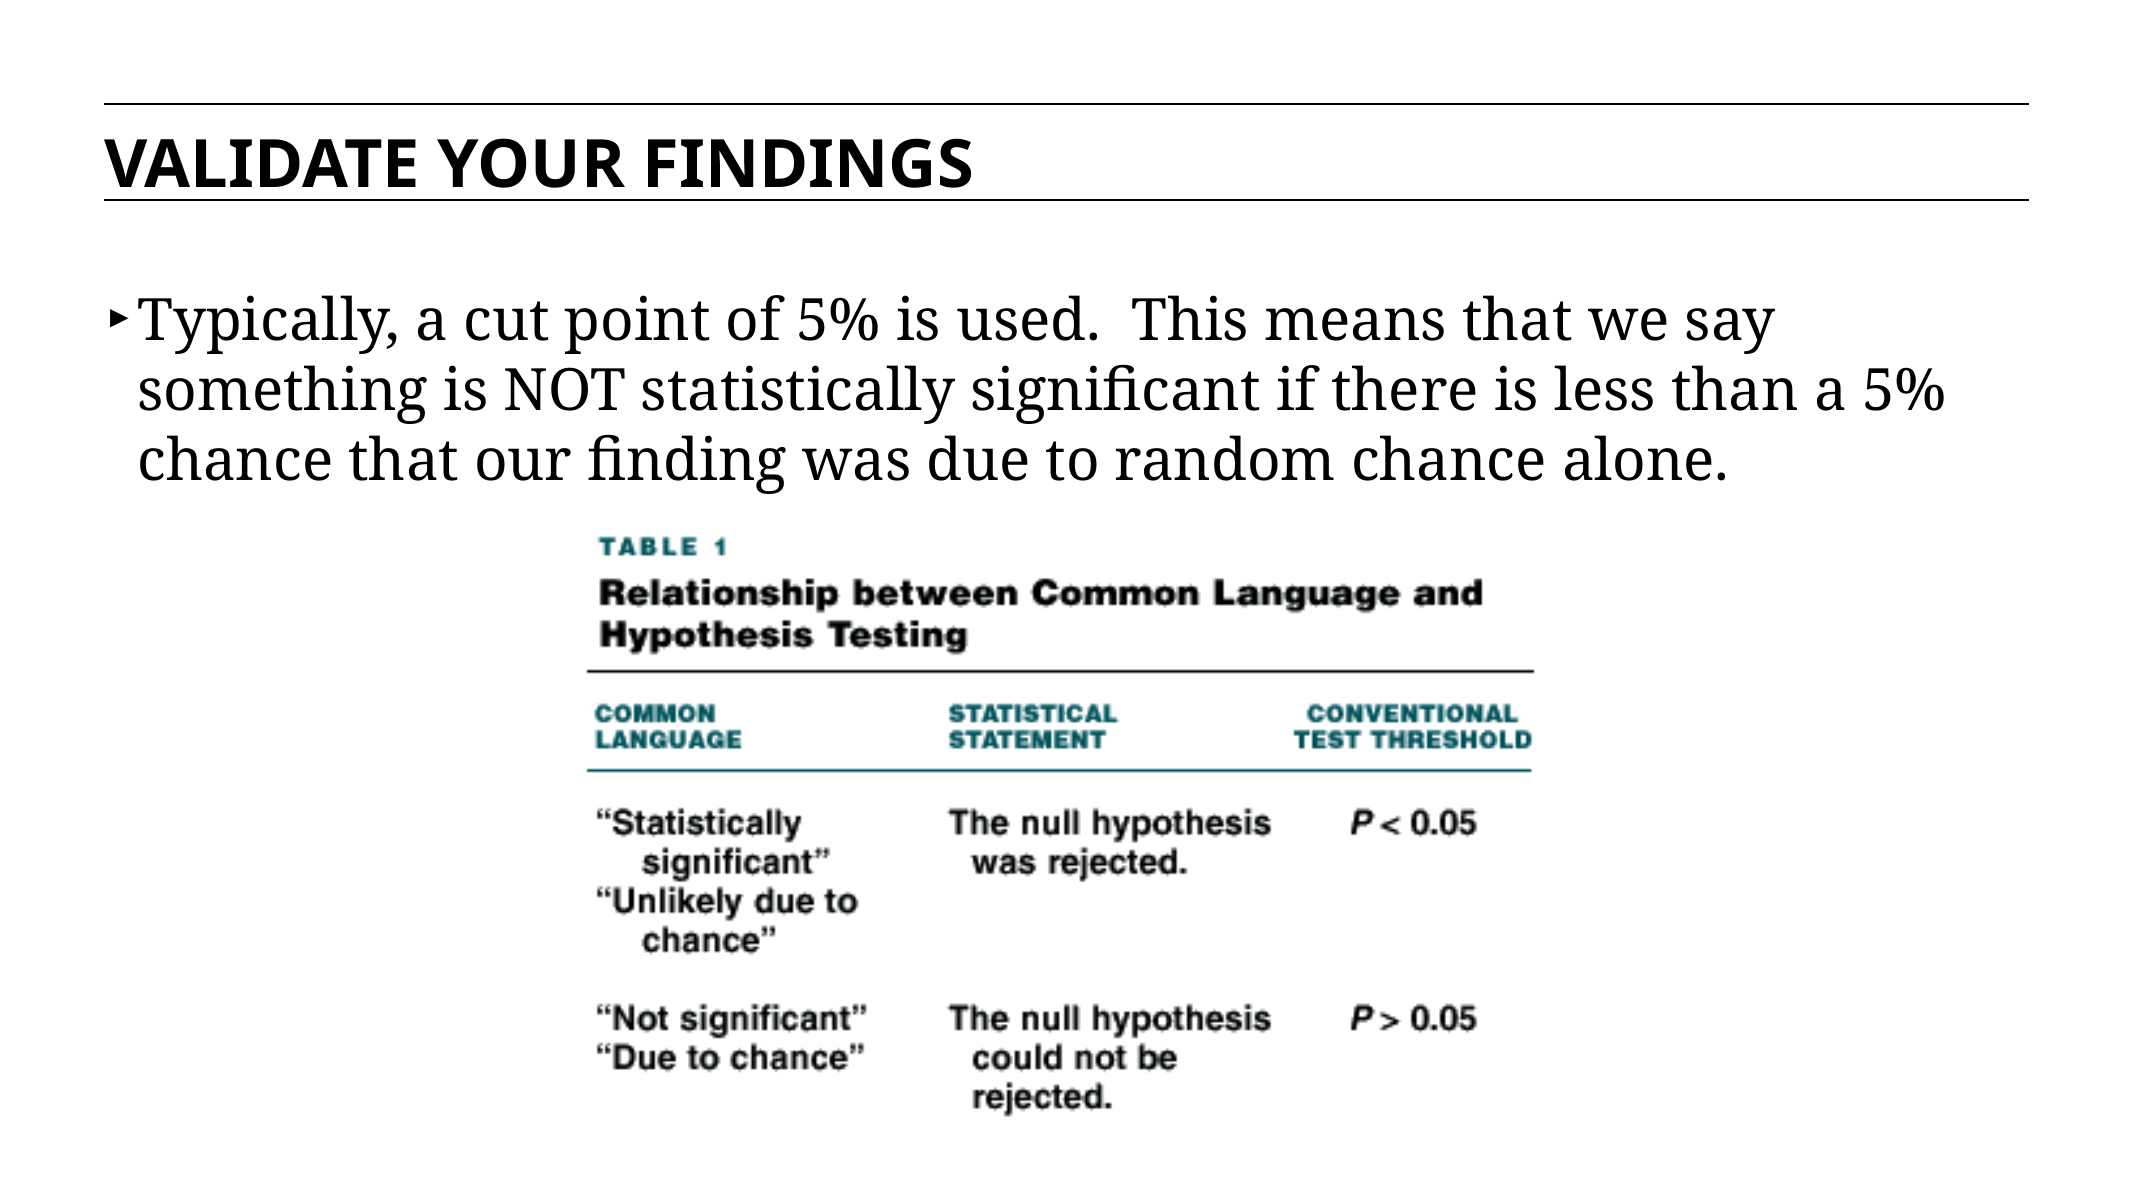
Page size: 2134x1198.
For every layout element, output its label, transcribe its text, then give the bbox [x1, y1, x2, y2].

list Typically, a cut point of 5% is used. This means that we say something is NOT statistically significant if there is less than a 5% chance that our finding was due to random chance alone. [104, 212, 2030, 837]
picture [580, 517, 1553, 1143]
text_box VALIDATE YOUR FINDINGS [104, 120, 2030, 192]
